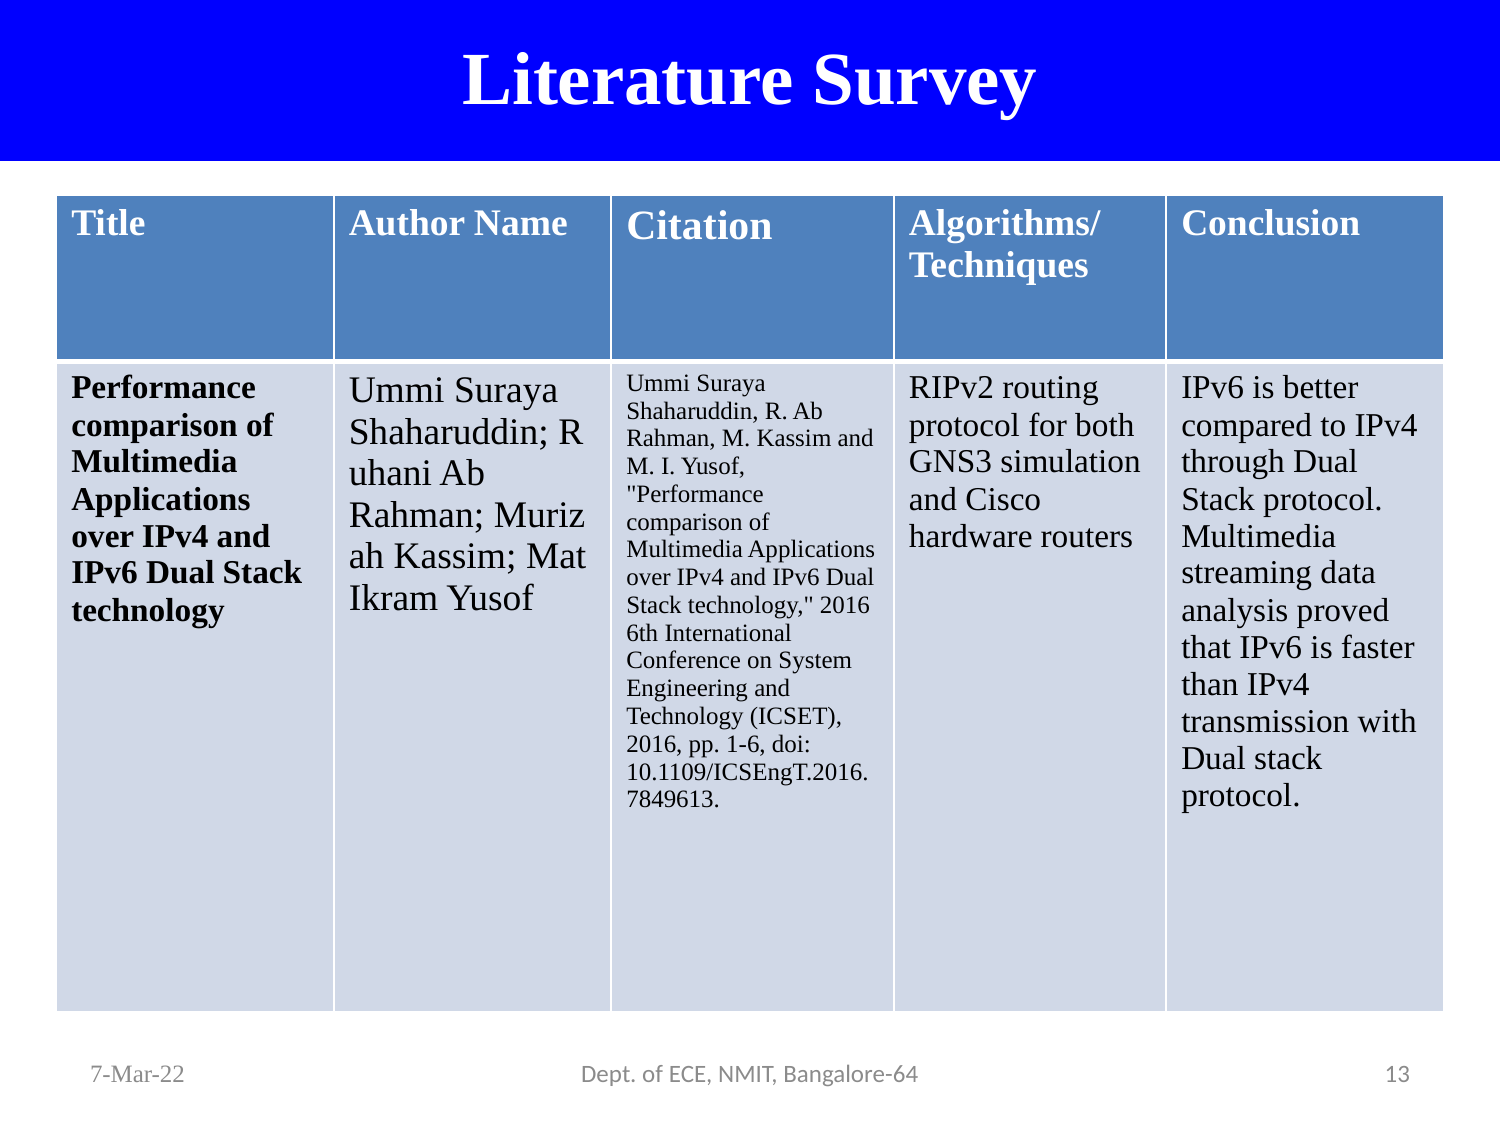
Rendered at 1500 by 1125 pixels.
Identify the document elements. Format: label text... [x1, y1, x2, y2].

table_cell Ummi Suraya Shaharuddin, R. Ab Rahman, M. Kassim and M. I. Yusof, "Performance comparison of Multimedia Applications over IPv4 and IPv6 Dual Stack technology," 2016 6th International Conference on System Engineering and Technology (ICSET), 2016, pp. 1-6, doi: 10.1109/ICSEngT.2016.7849613. [612, 364, 893, 1011]
table_header Title [57, 196, 333, 359]
slide_number 13 [1074, 1042, 1425, 1103]
footer Dept. of ECE, NMIT, Bangalore-64 [512, 1042, 988, 1103]
table_cell IPv6 is better compared to IPv4 through Dual Stack protocol. Multimedia streaming data analysis proved that IPv6 is faster than IPv4 transmission with Dual stack protocol. [1167, 364, 1443, 1011]
table_header Citation [612, 196, 893, 359]
table_header Conclusion [1167, 196, 1443, 359]
slide_number 7-Mar-22 [75, 1042, 225, 1103]
table_cell Ummi Suraya Shaharuddin; Ruhani Ab Rahman; Murizah Kassim; Mat Ikram Yusof [335, 364, 610, 1011]
table_cell RIPv2 routing protocol for both GNS3 simulation and Cisco hardware routers [895, 364, 1165, 1011]
table_cell Performance comparison of Multimedia Applications over IPv4 and IPv6 Dual Stack technology [57, 364, 333, 1011]
table_header Author Name [335, 196, 610, 359]
table_header Algorithms/Techniques [895, 196, 1165, 359]
title Literature Survey [0, 0, 1500, 161]
